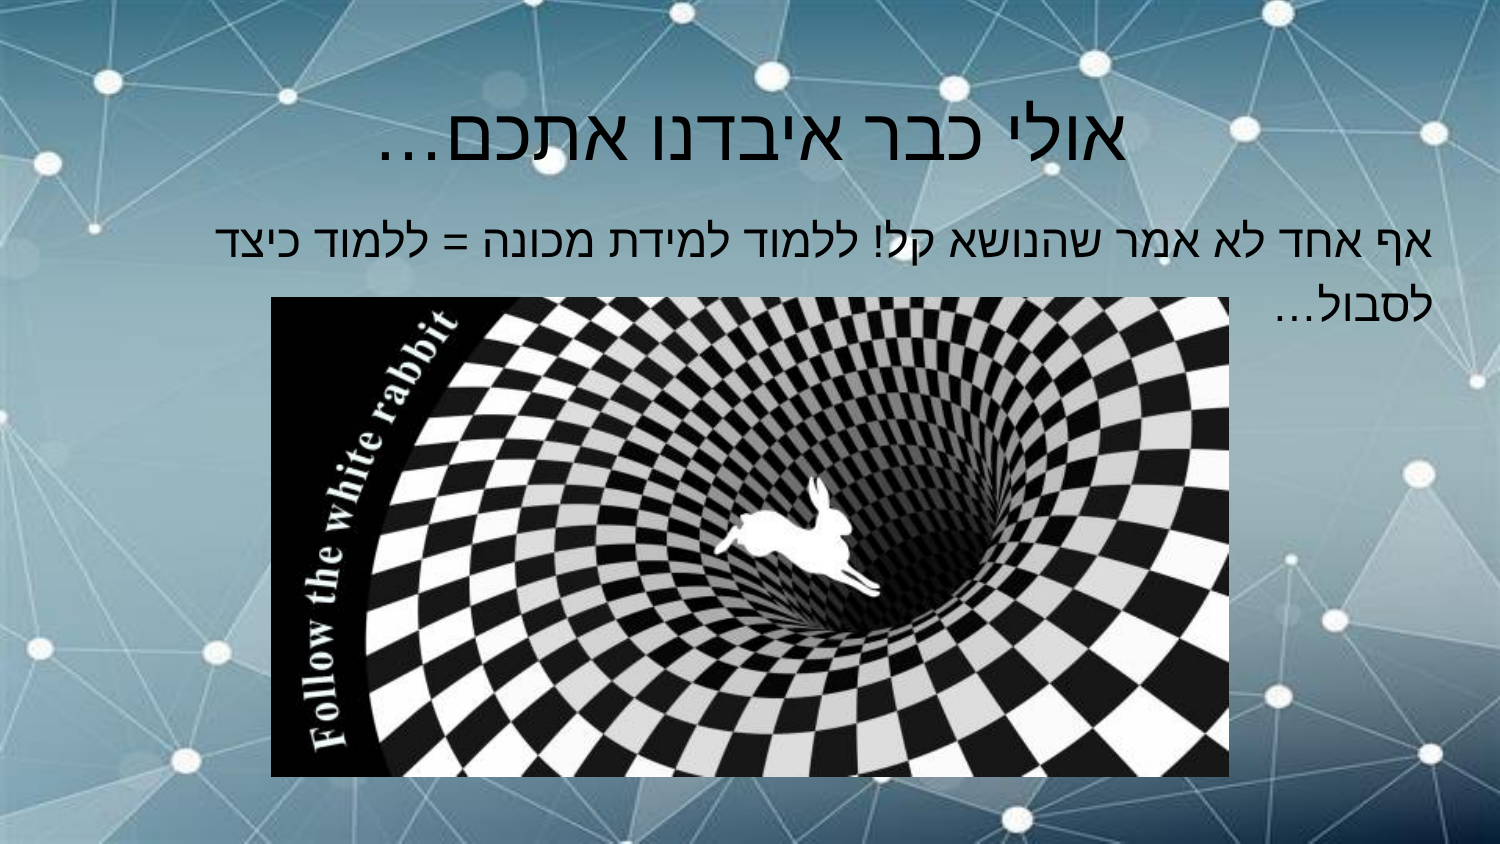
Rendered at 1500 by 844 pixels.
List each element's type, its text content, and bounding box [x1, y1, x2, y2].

title אולי כבר איבדנו אתכם… [51, 72, 1449, 167]
list אף אחד לא אמר שהנושא קל! ללמוד למידת מכונה = ללמוד כיצד לסבול… [51, 189, 1449, 750]
picture [0, 0, 1500, 844]
